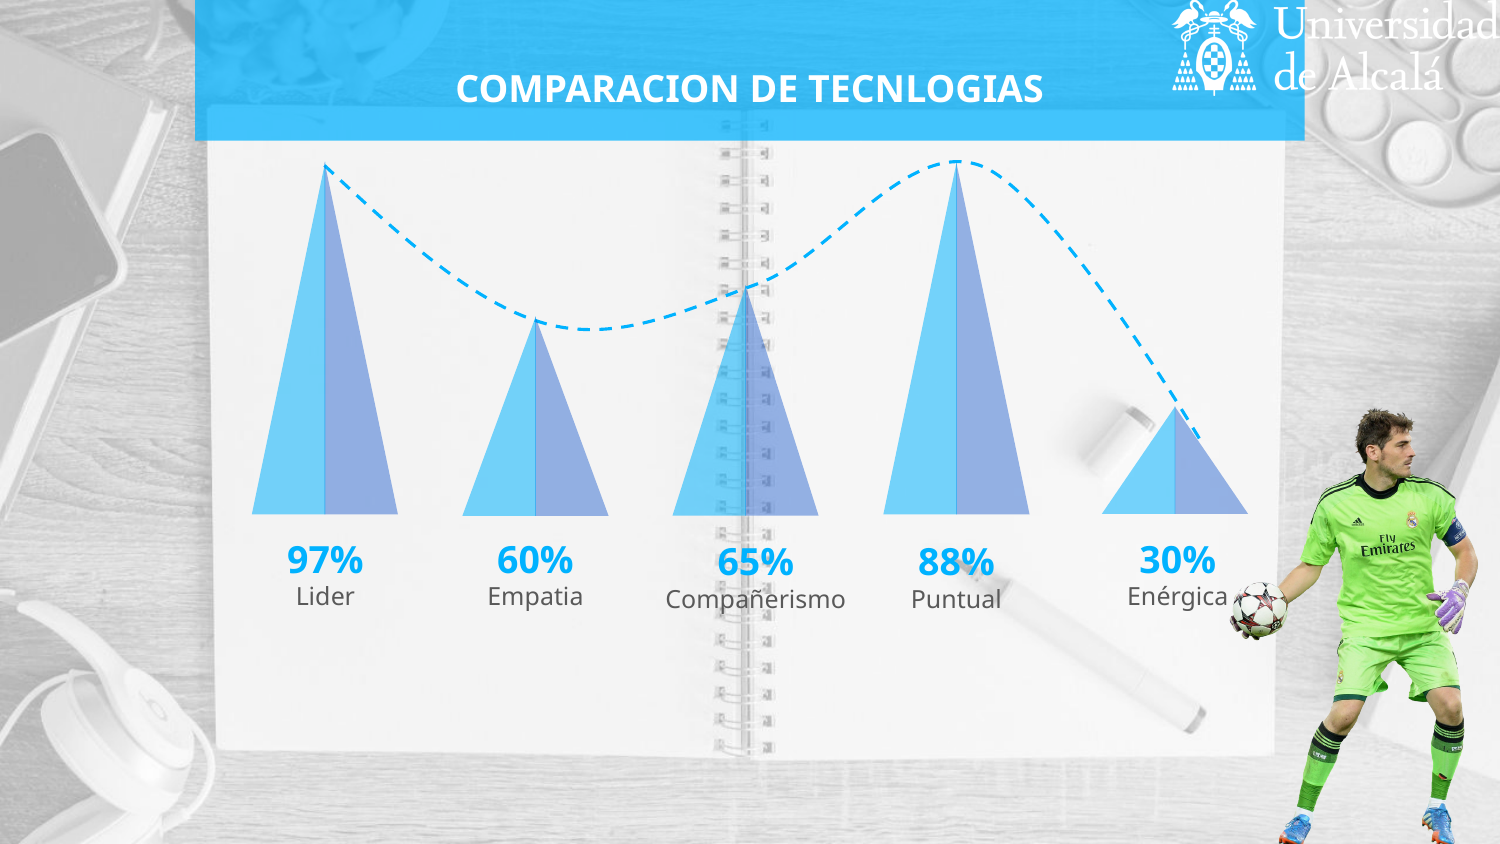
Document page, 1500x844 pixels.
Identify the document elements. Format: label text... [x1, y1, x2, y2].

text_box [672, 284, 746, 516]
text_box [326, 165, 744, 330]
picture [195, 133, 1305, 141]
text_box 88% Puntual [883, 530, 1030, 664]
text_box [251, 161, 326, 515]
text_box [536, 318, 609, 516]
text_box [747, 161, 956, 352]
text_box [957, 161, 1202, 442]
text_box 60% Empatia [462, 528, 609, 662]
text_box 97% Lider [251, 528, 399, 662]
text_box [462, 316, 536, 516]
text_box [1176, 408, 1220, 514]
title COMPARACION DE TECNLOGIAS [195, 49, 1305, 133]
text_box [326, 169, 398, 515]
picture [1225, 402, 1482, 844]
text_box [1101, 406, 1176, 514]
text_box [957, 165, 1030, 515]
text_box [746, 287, 819, 516]
text_box [883, 161, 957, 515]
text_box 30% Enérgica [1107, 528, 1220, 662]
picture [195, 0, 1500, 96]
text_box 65% Compañerismo [650, 530, 862, 664]
